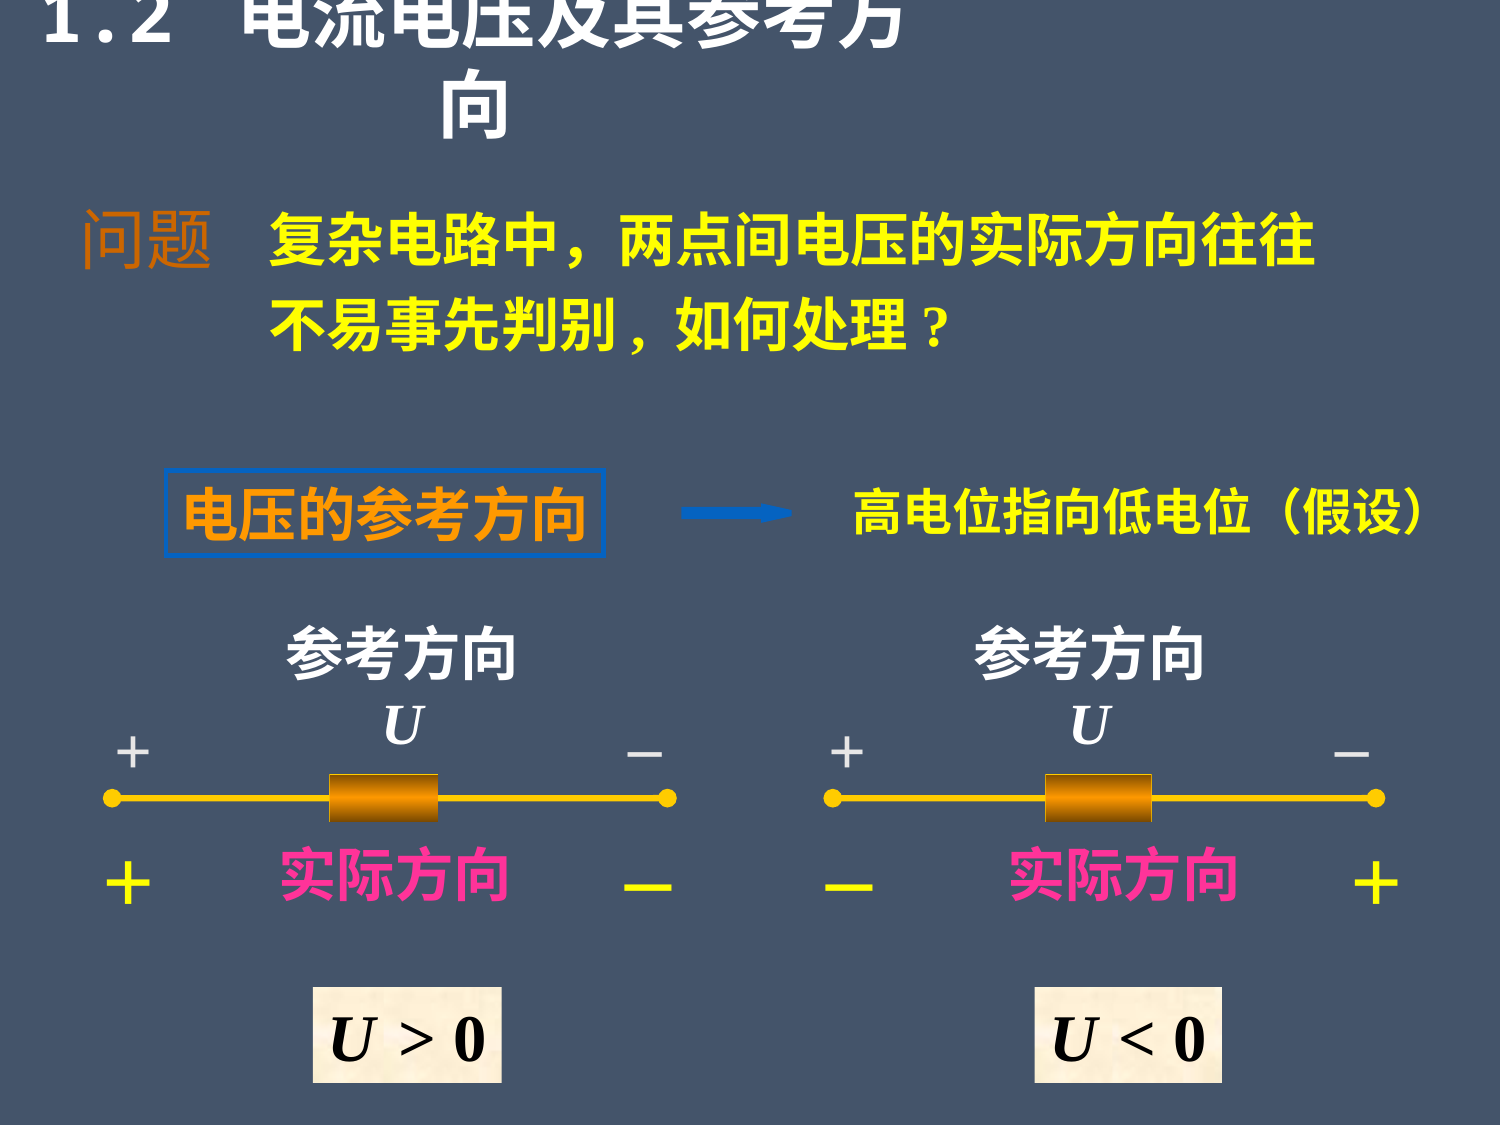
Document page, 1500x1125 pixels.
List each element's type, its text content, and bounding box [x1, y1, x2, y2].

text_box 电压的参考方向 [165, 470, 604, 556]
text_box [761, 809, 1459, 940]
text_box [312, 987, 502, 1083]
text_box [684, 507, 791, 519]
text_box 1.2 电流电压及其参考方向 [0, 0, 951, 155]
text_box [1034, 987, 1223, 1083]
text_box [832, 774, 1377, 809]
text_box 复杂电路中，两点间电压的实际方向往往不易事先判别, 如何处理? [253, 182, 1388, 365]
text_box 高电位指向低电位（假设） [837, 473, 1483, 548]
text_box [112, 774, 668, 809]
text_box 问题 [64, 190, 229, 286]
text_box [41, 809, 736, 940]
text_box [64, 609, 715, 796]
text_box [785, 609, 1415, 796]
